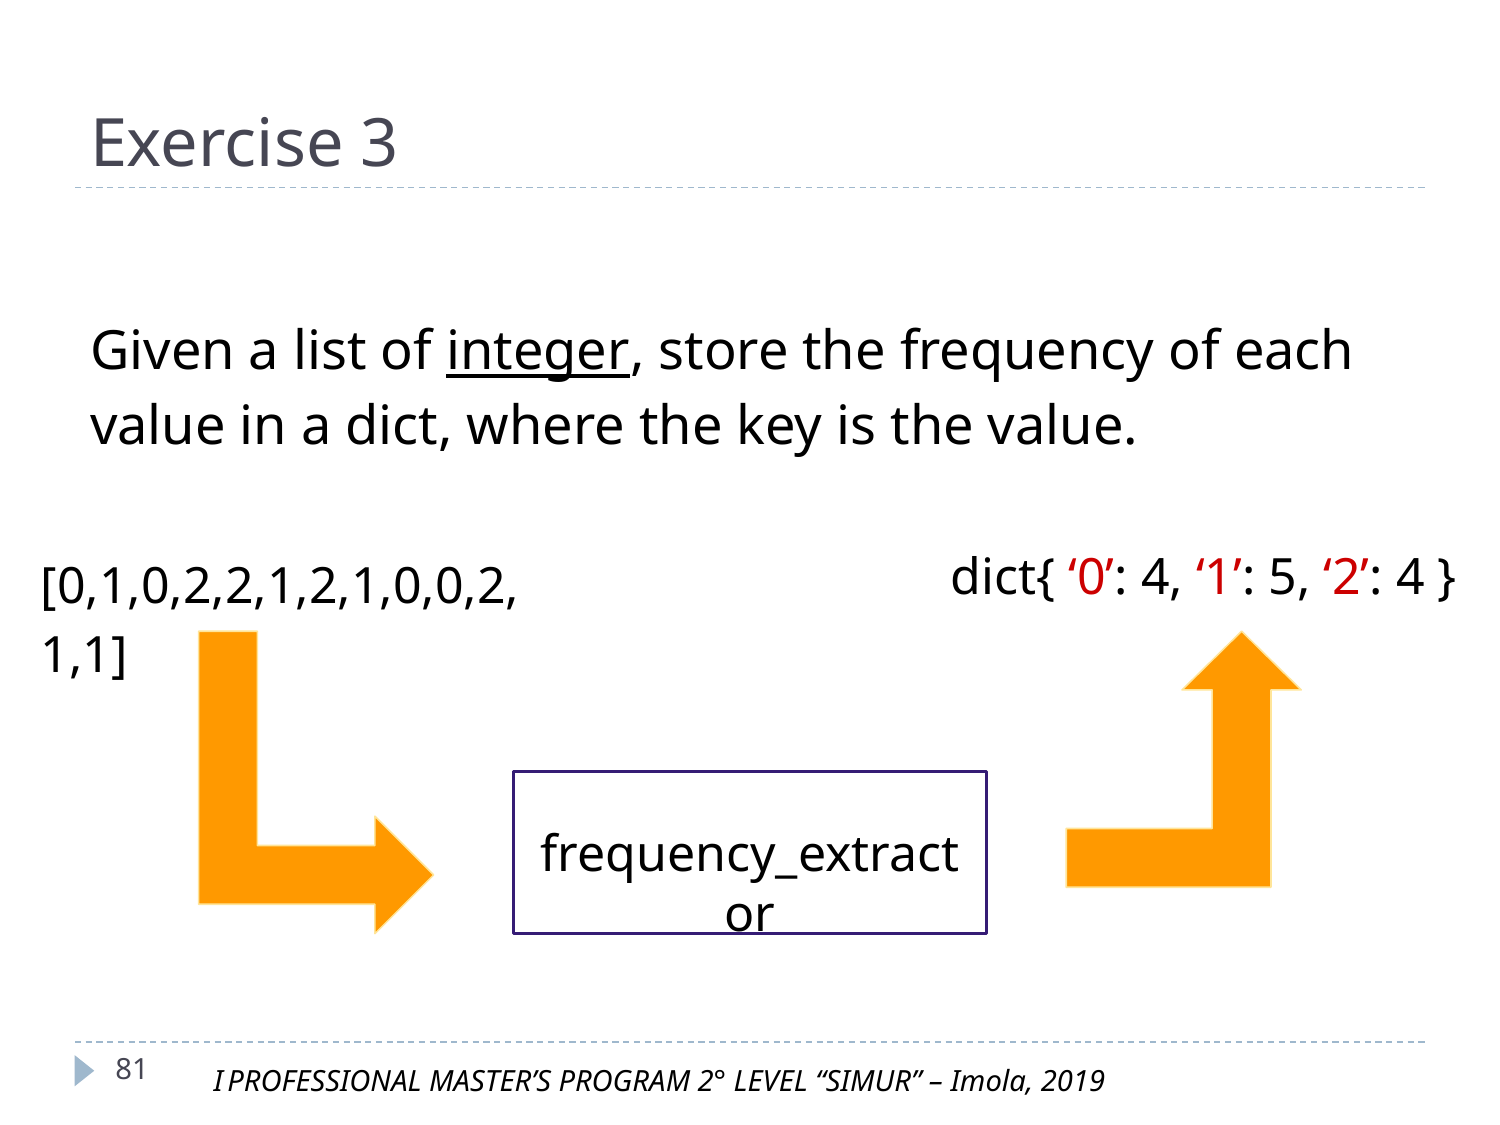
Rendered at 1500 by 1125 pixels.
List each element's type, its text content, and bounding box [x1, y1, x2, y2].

slide_number ‹#› [100, 1042, 426, 1103]
text_box frequency_extractor [513, 771, 987, 934]
title Exercise 3 [75, 24, 1425, 188]
text_box [1066, 631, 1302, 888]
text_box [198, 631, 434, 934]
text_box dict{ ‘0’: 4, ‘1’: 5, ‘2’: 4 } [935, 529, 1473, 632]
list Given a list of integer, store the frequency of each value in a dict, where the key is the value. [75, 200, 1425, 1026]
text_box [0,1,0,2,2,1,2,1,0,0,2,1,1] [25, 529, 550, 865]
text_box I PROFESSIONAL MASTER’S PROGRAM 2° LEVEL “SIMUR” – Imola, 2019 [198, 1054, 1302, 1106]
